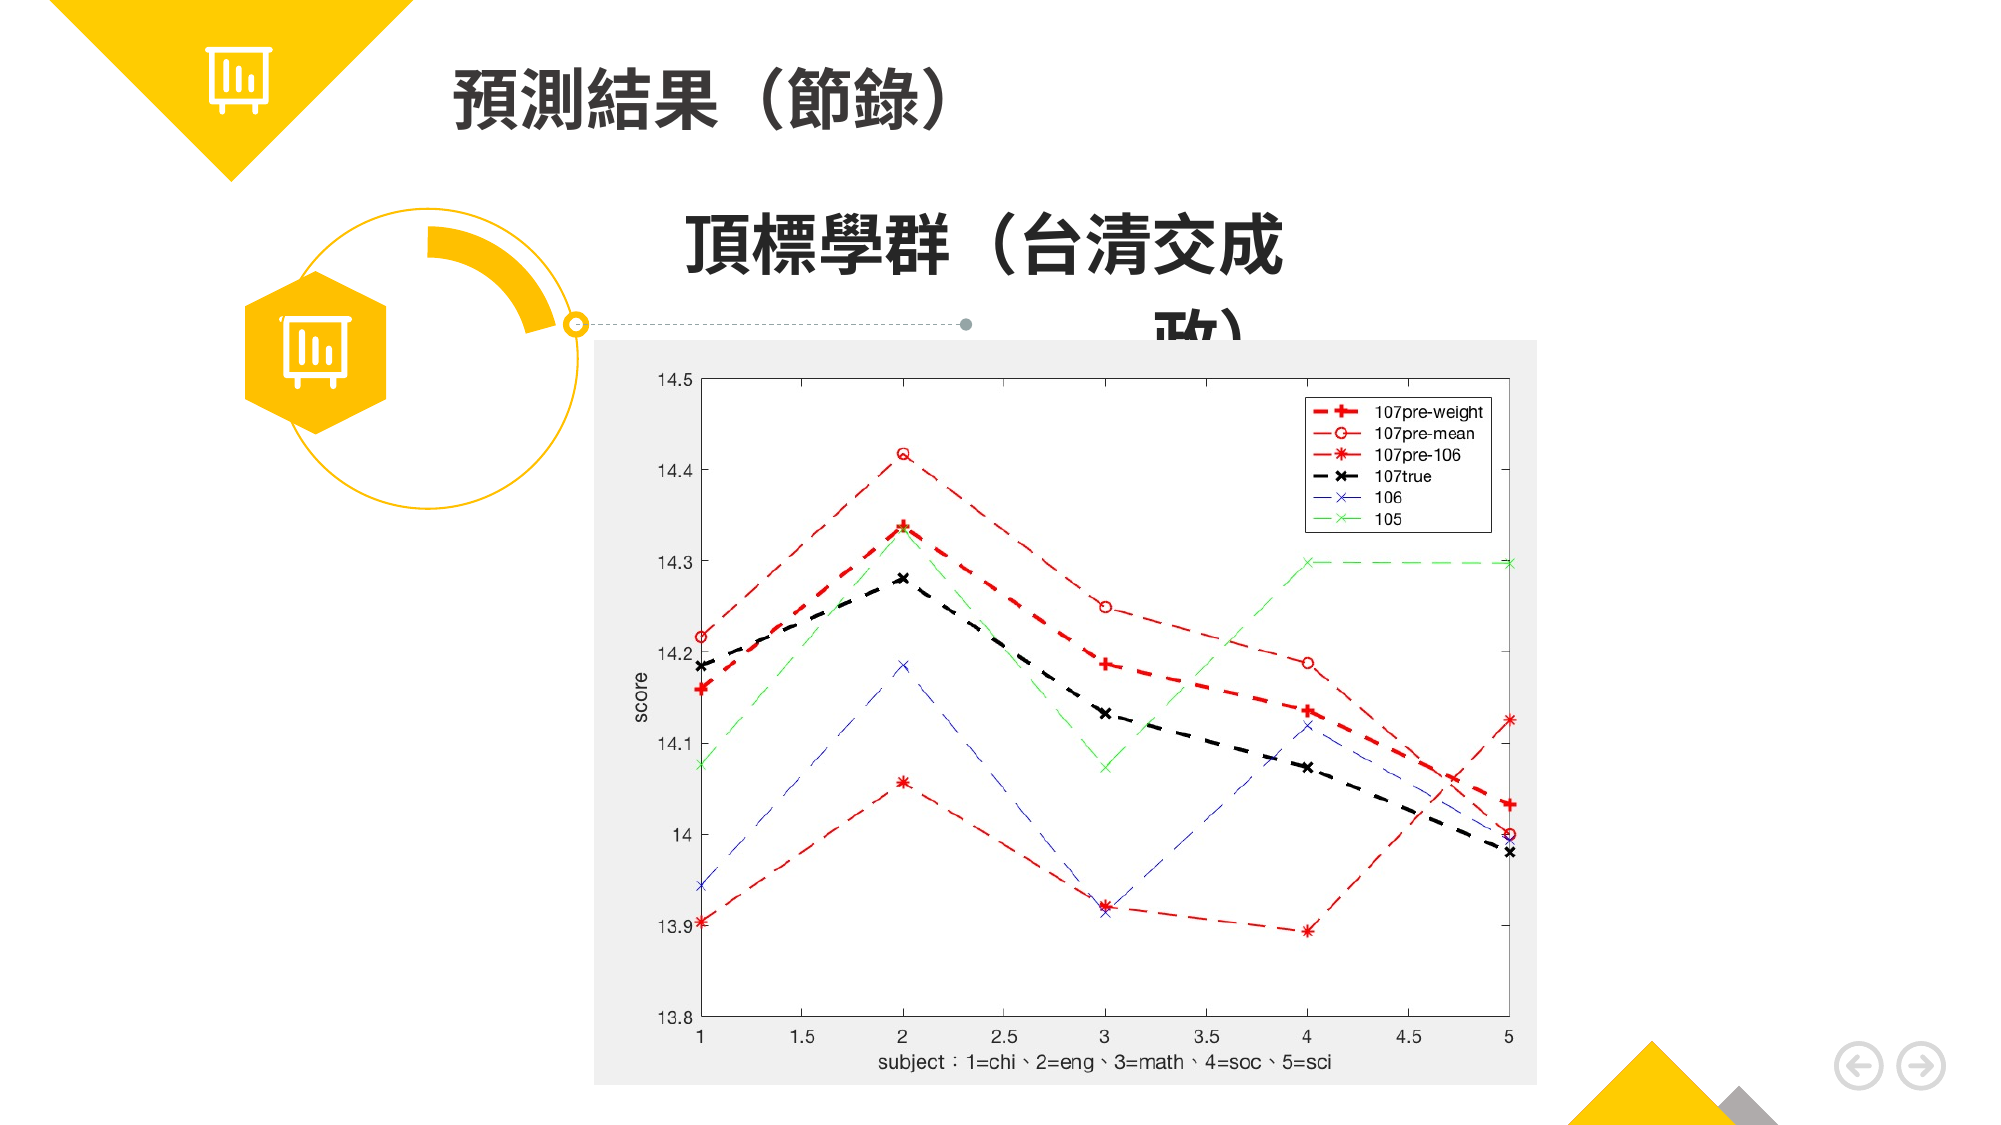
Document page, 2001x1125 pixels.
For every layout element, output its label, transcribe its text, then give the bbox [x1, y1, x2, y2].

text_box [1718, 1084, 1780, 1125]
picture [594, 340, 1537, 1085]
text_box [277, 179, 1301, 509]
text_box [1895, 1040, 1947, 1092]
text_box [1566, 1039, 1738, 1125]
text_box [203, 45, 274, 116]
text_box [47, 0, 415, 184]
text_box [1833, 1040, 1885, 1092]
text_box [245, 271, 277, 435]
text_box 預測結果（節錄） [438, 50, 1002, 145]
